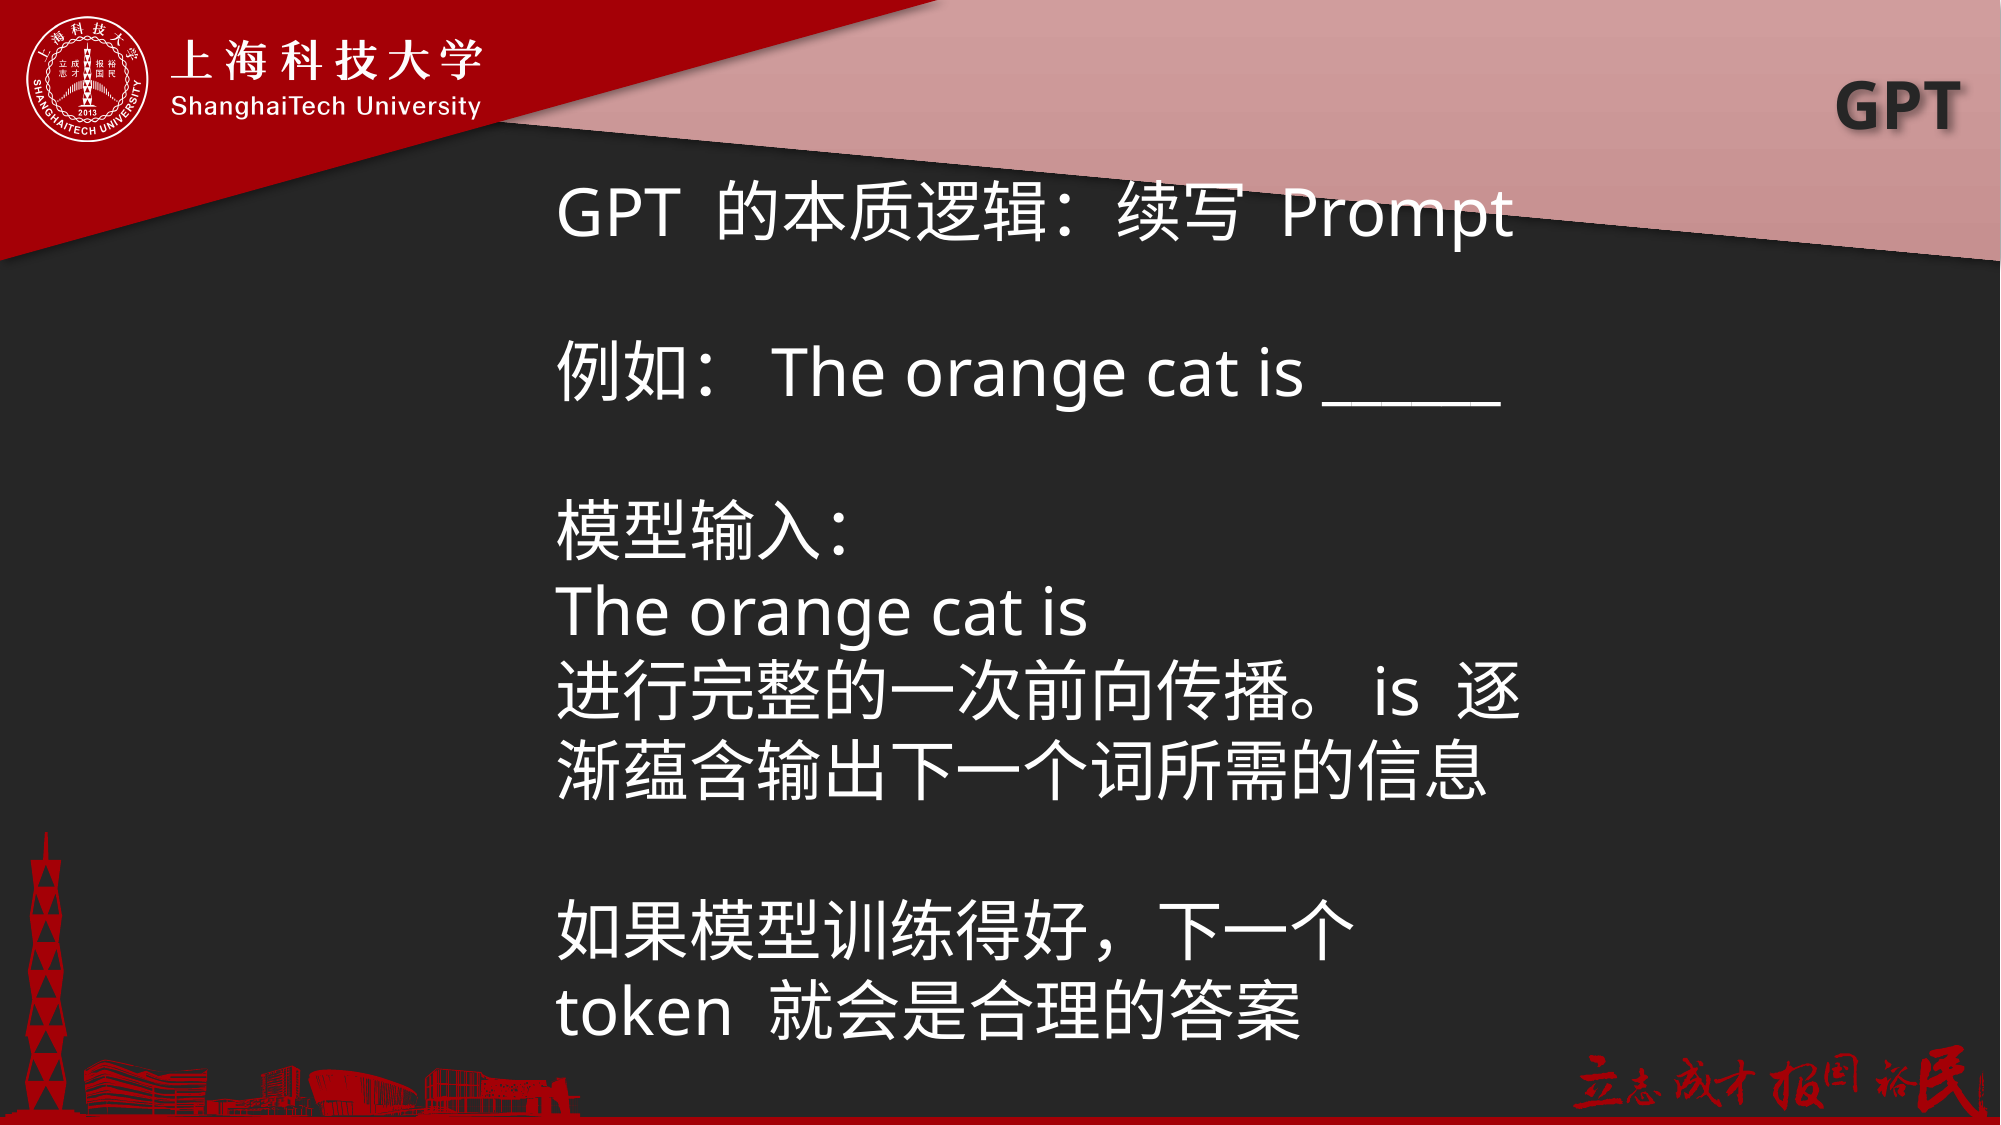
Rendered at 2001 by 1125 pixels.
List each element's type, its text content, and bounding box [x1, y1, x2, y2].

text_box GPT 的本质逻辑：续写 Prompt 例如：The orange cat is ______ 模型输入： The orange cat is 进行完整的一次前向传播。is 逐渐蕴含输出下一个词所需的信息 如果模型训练得好，下一个 token 就会是合理的答案 [540, 161, 1569, 775]
title GPT [252, 0, 1978, 217]
